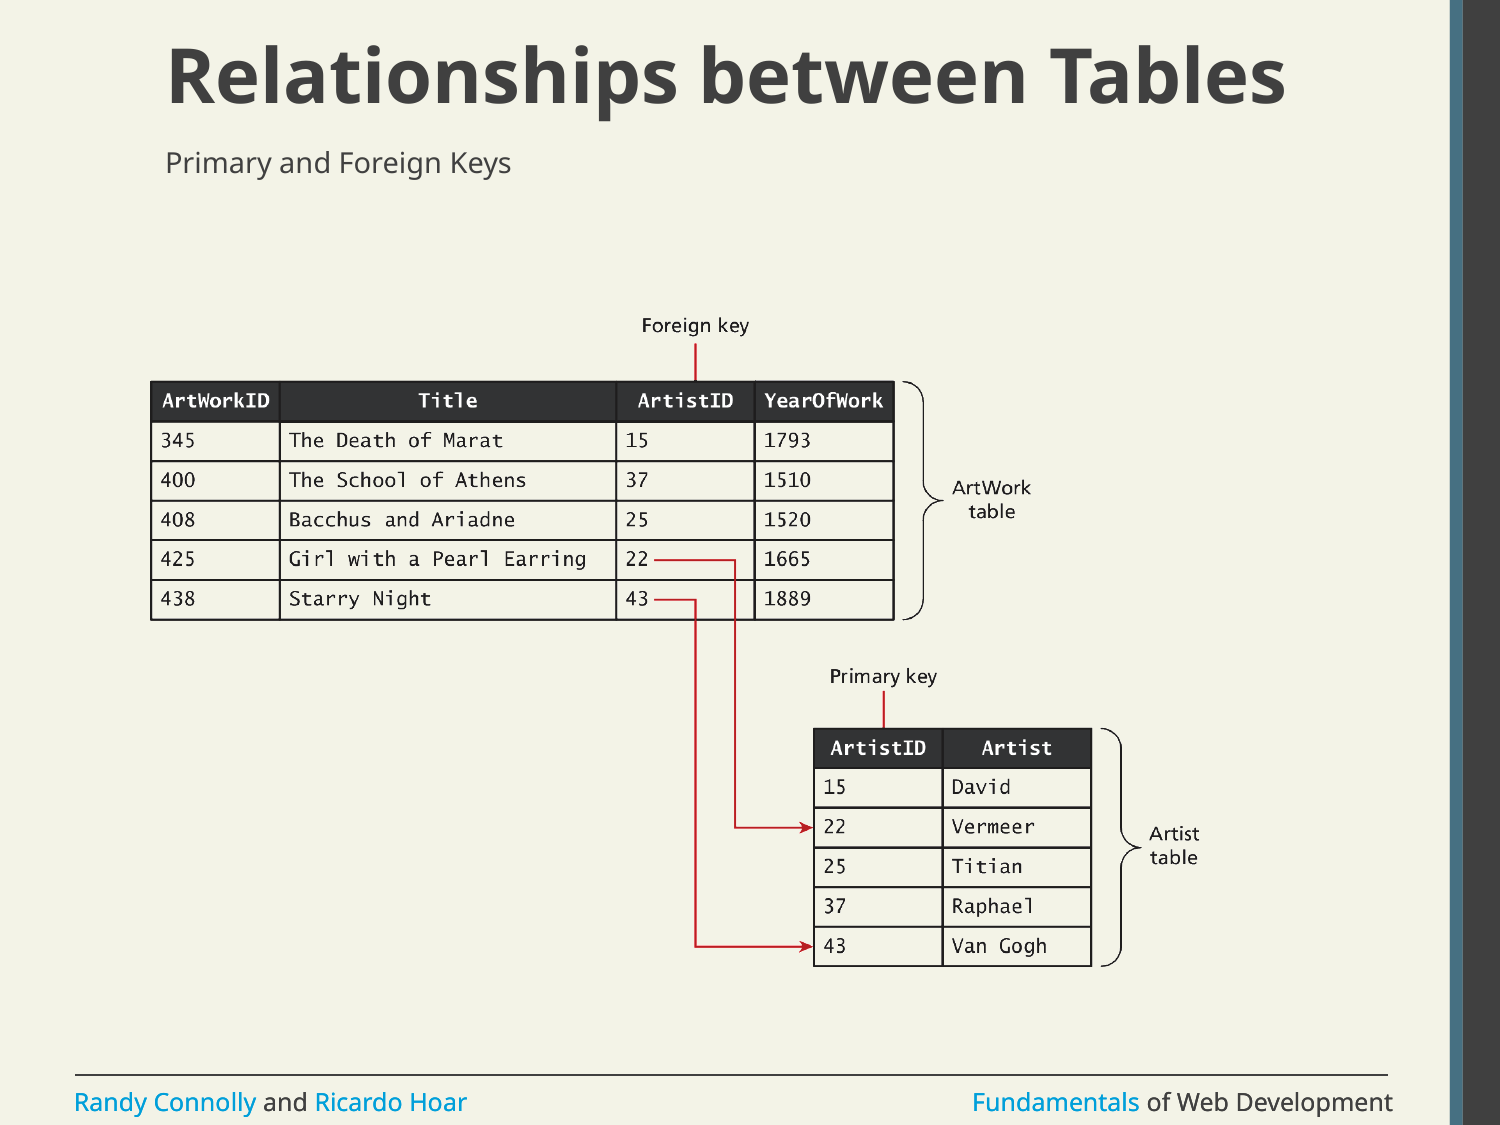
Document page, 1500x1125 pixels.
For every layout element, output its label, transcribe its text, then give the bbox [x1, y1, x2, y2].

list Primary and Foreign Keys [150, 137, 1200, 188]
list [149, 269, 1201, 1013]
title Relationships between Tables [150, 20, 1425, 188]
